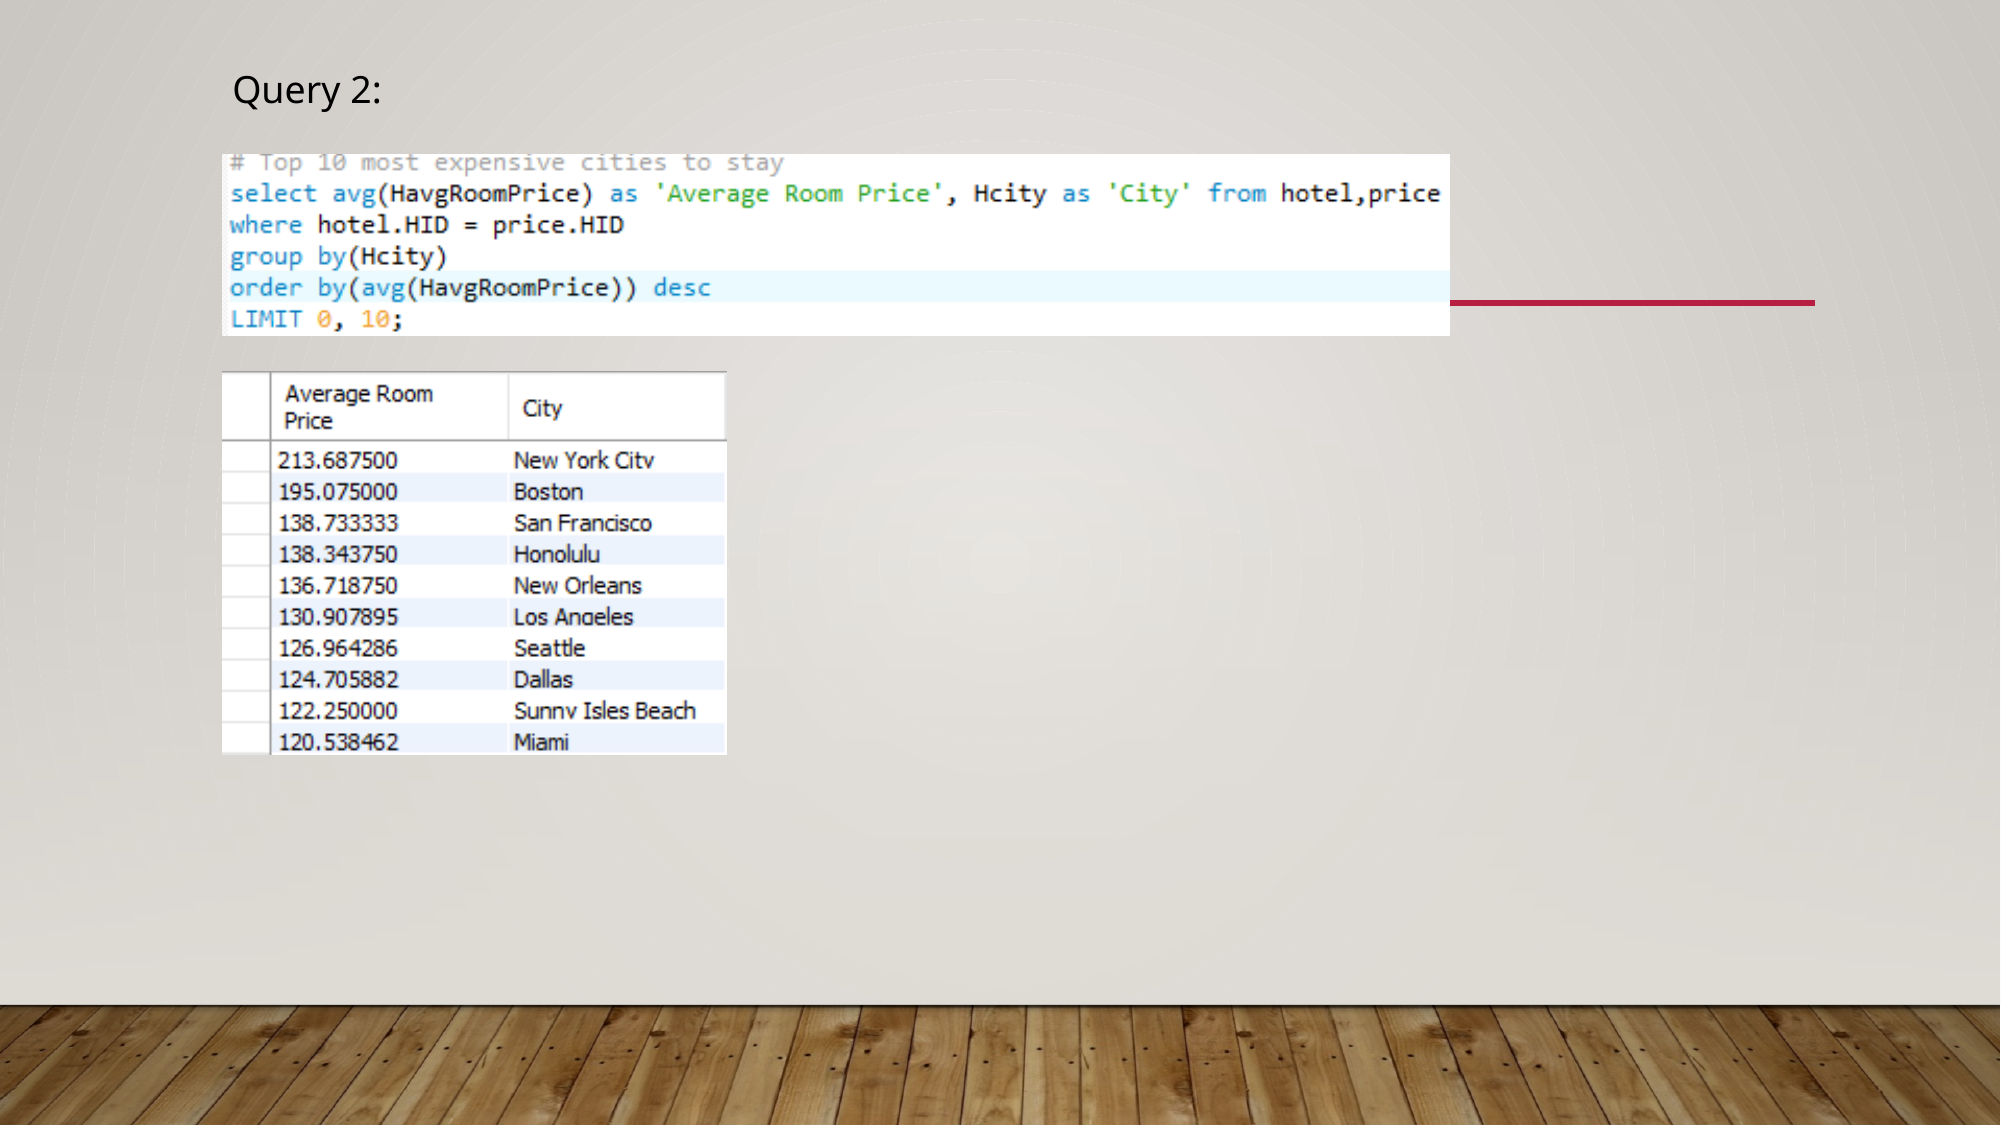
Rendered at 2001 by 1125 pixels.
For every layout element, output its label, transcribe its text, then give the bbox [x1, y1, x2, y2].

picture [222, 371, 727, 755]
picture [222, 154, 1450, 337]
picture [0, 1005, 2000, 1125]
text_box Query 2: [217, 58, 397, 119]
